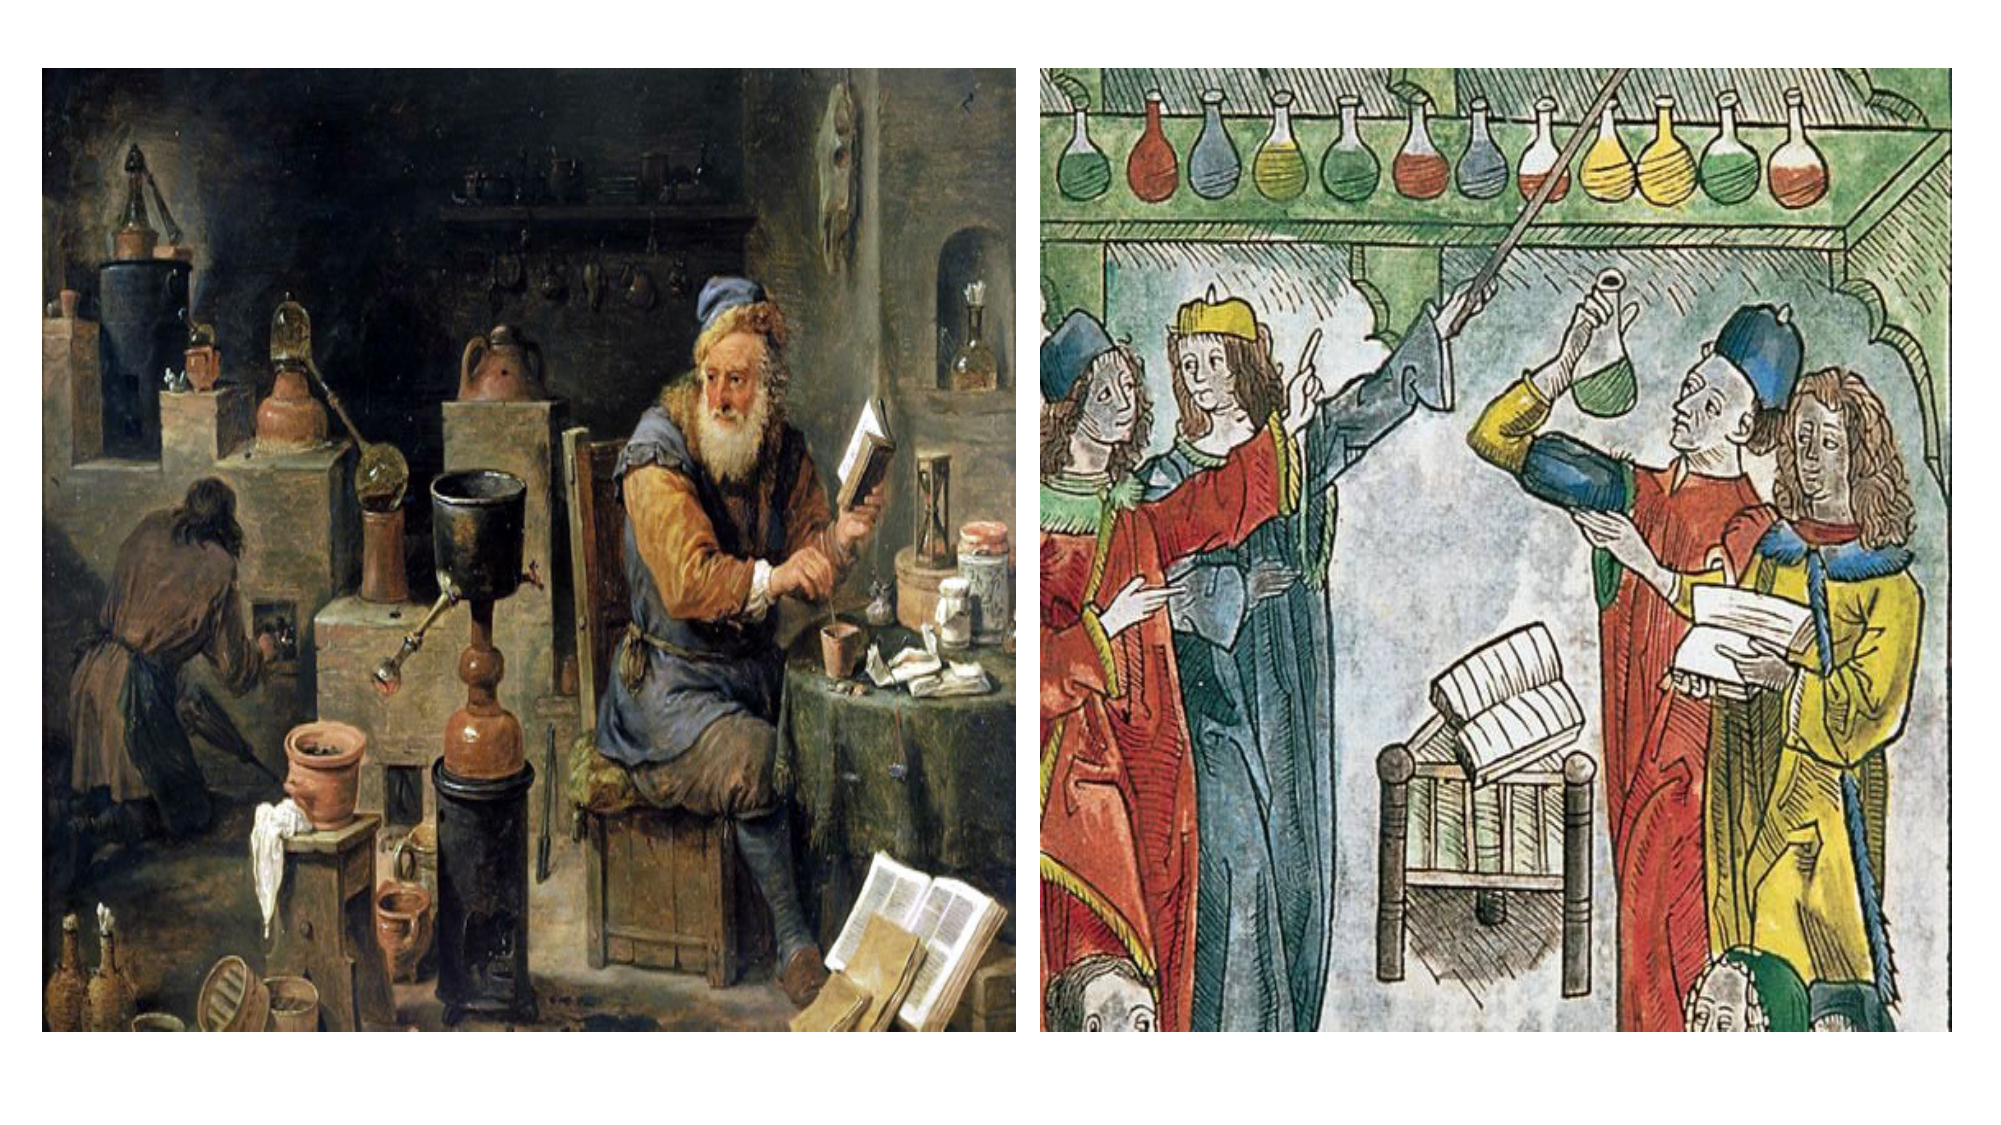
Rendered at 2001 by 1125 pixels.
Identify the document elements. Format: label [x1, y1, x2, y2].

picture [42, 68, 1016, 1033]
picture [1040, 68, 1952, 1033]
